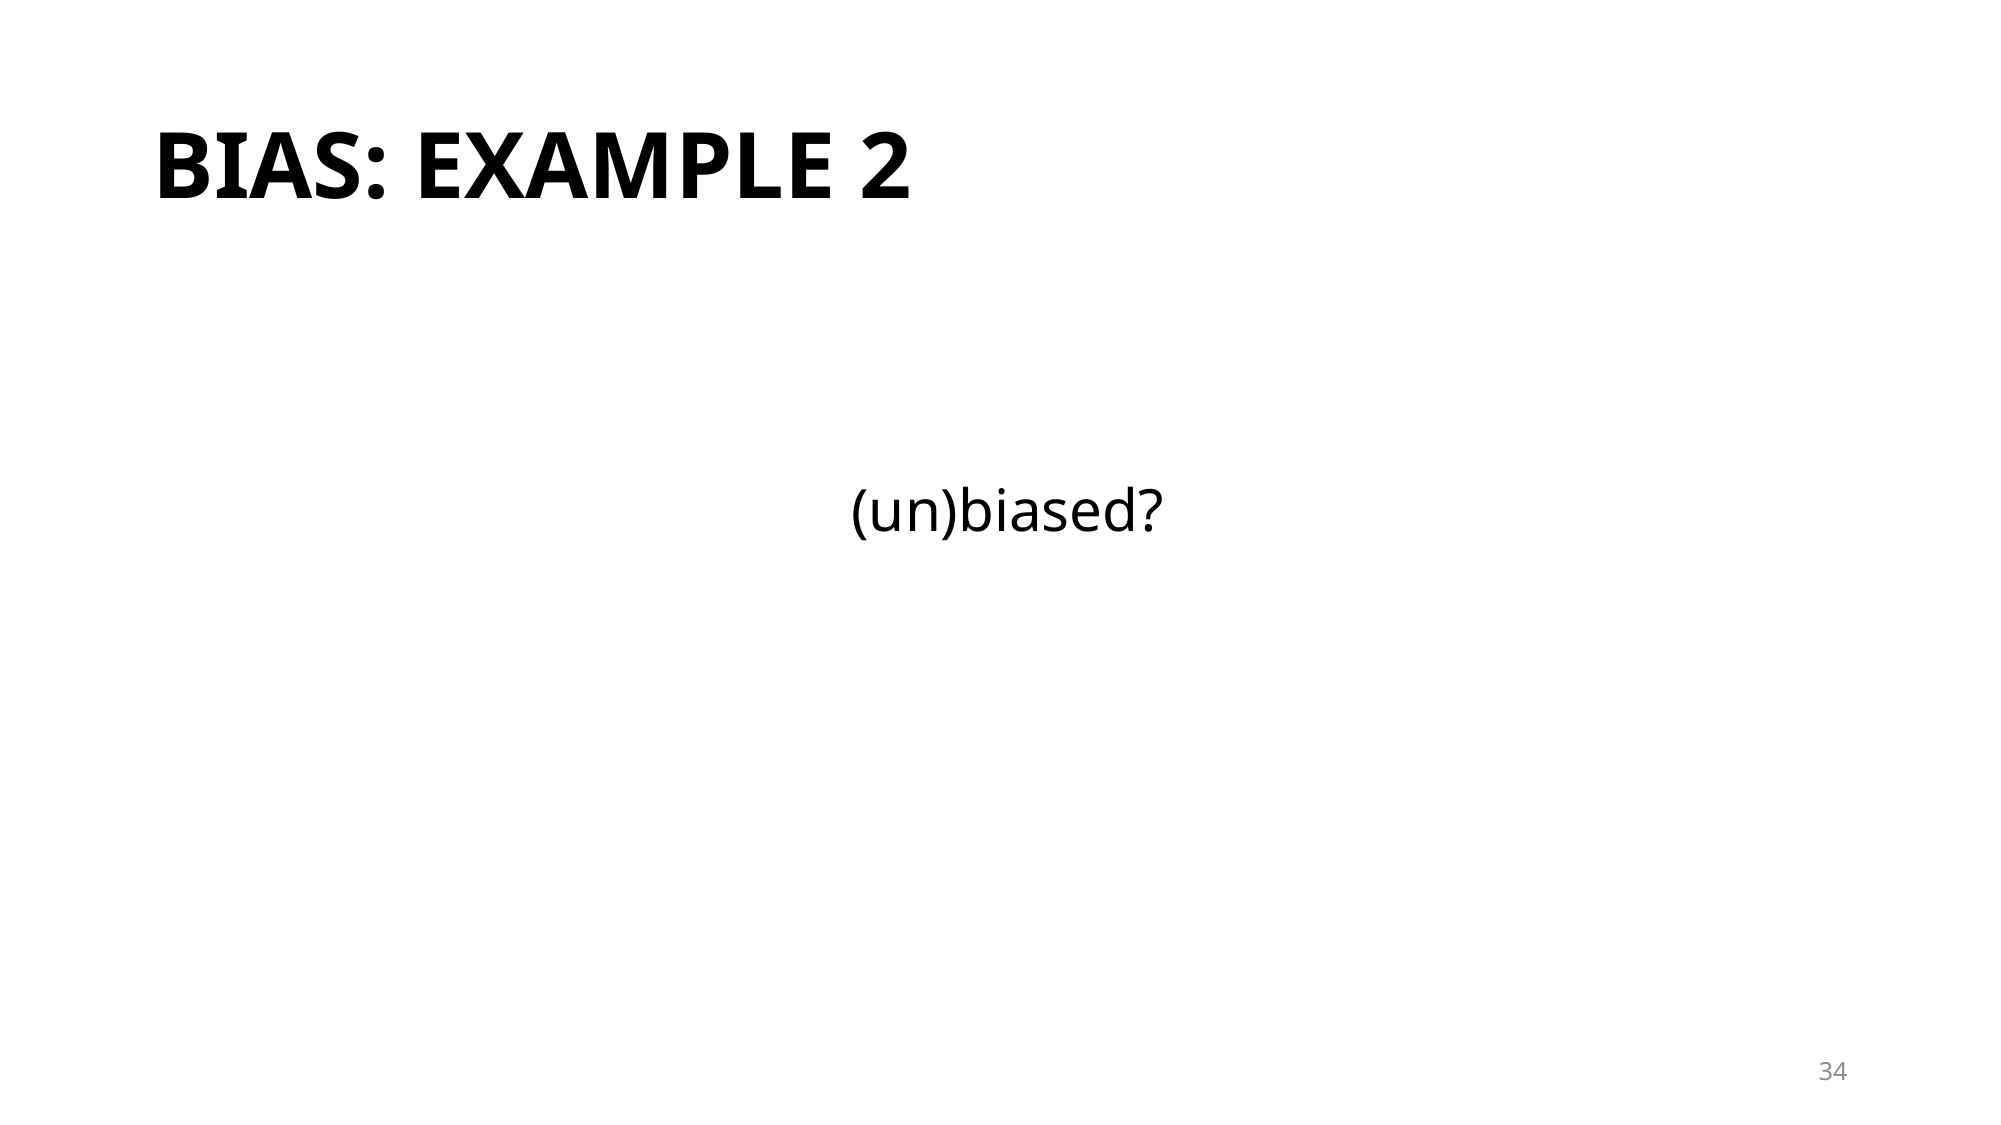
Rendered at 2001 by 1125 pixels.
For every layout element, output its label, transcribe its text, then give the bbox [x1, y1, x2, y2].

title BIAS: EXAMPLE 2 [137, 59, 1863, 278]
slide_number 34 [1412, 1042, 1863, 1103]
